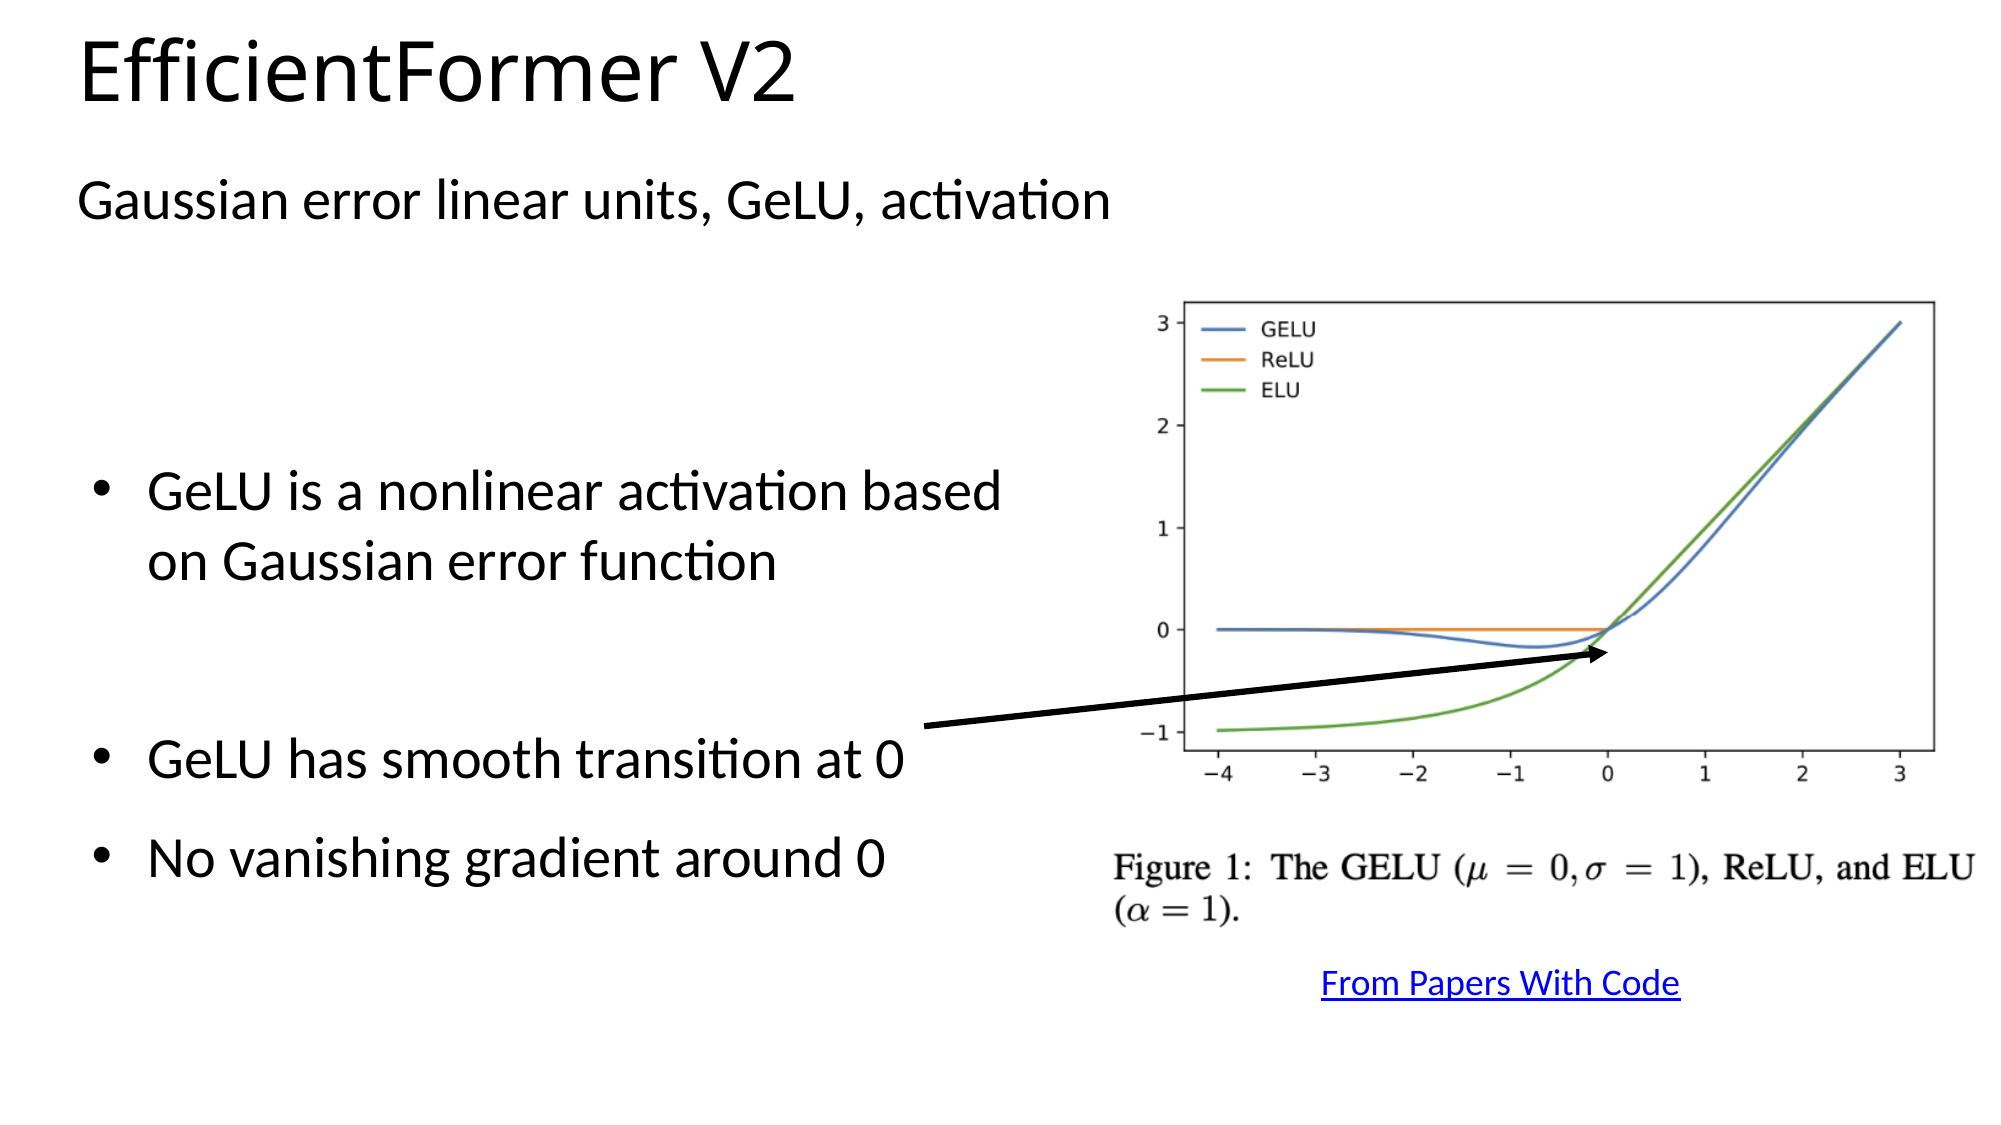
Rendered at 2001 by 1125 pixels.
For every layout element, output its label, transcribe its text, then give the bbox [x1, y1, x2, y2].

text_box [923, 652, 1609, 727]
title EfficientFormer V2 [62, 29, 1953, 134]
text_box From Papers With Code [1306, 950, 1707, 1011]
list Gaussian error linear units, GeLU, activation [62, 154, 1953, 247]
picture [1104, 292, 1994, 943]
